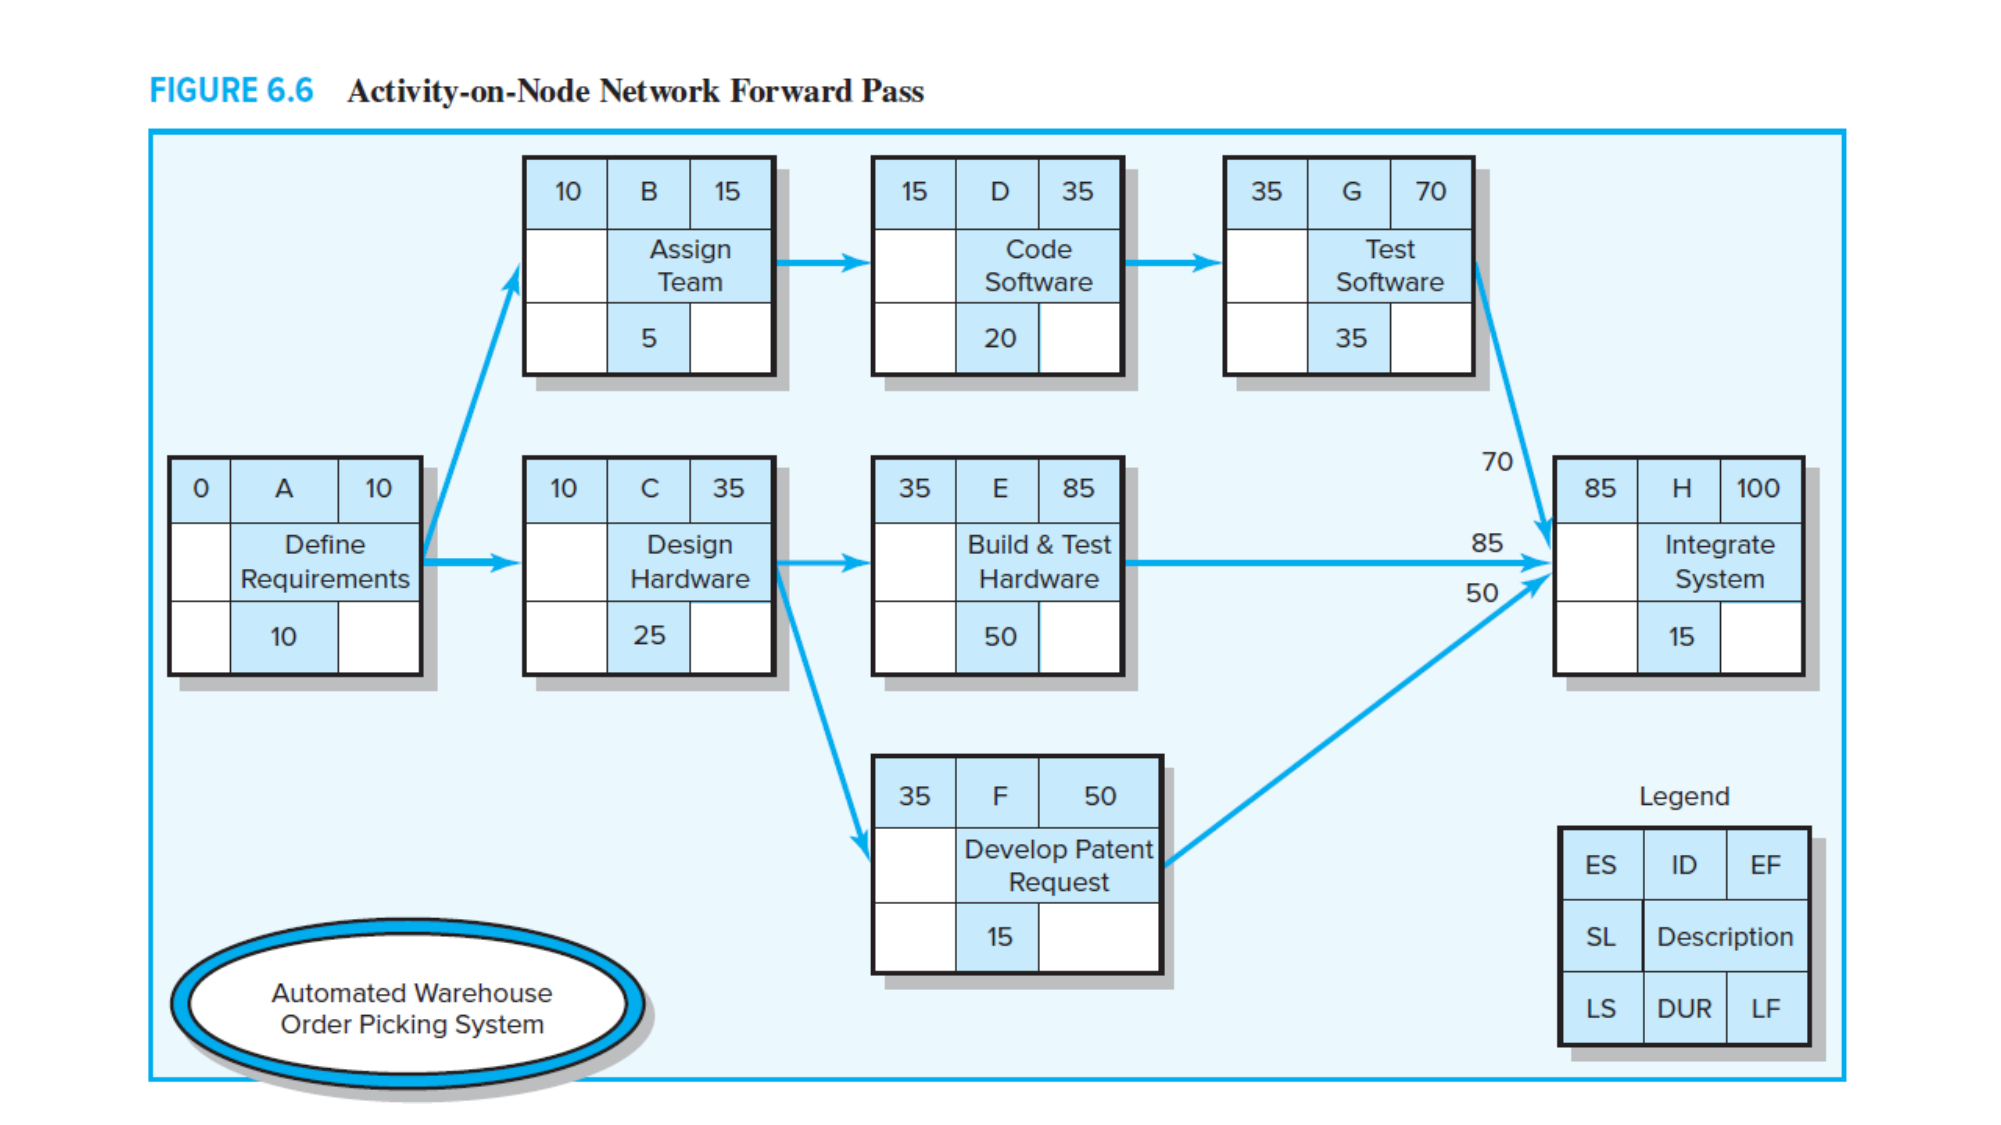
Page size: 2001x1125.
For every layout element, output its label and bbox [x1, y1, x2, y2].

picture [133, 20, 1867, 1104]
